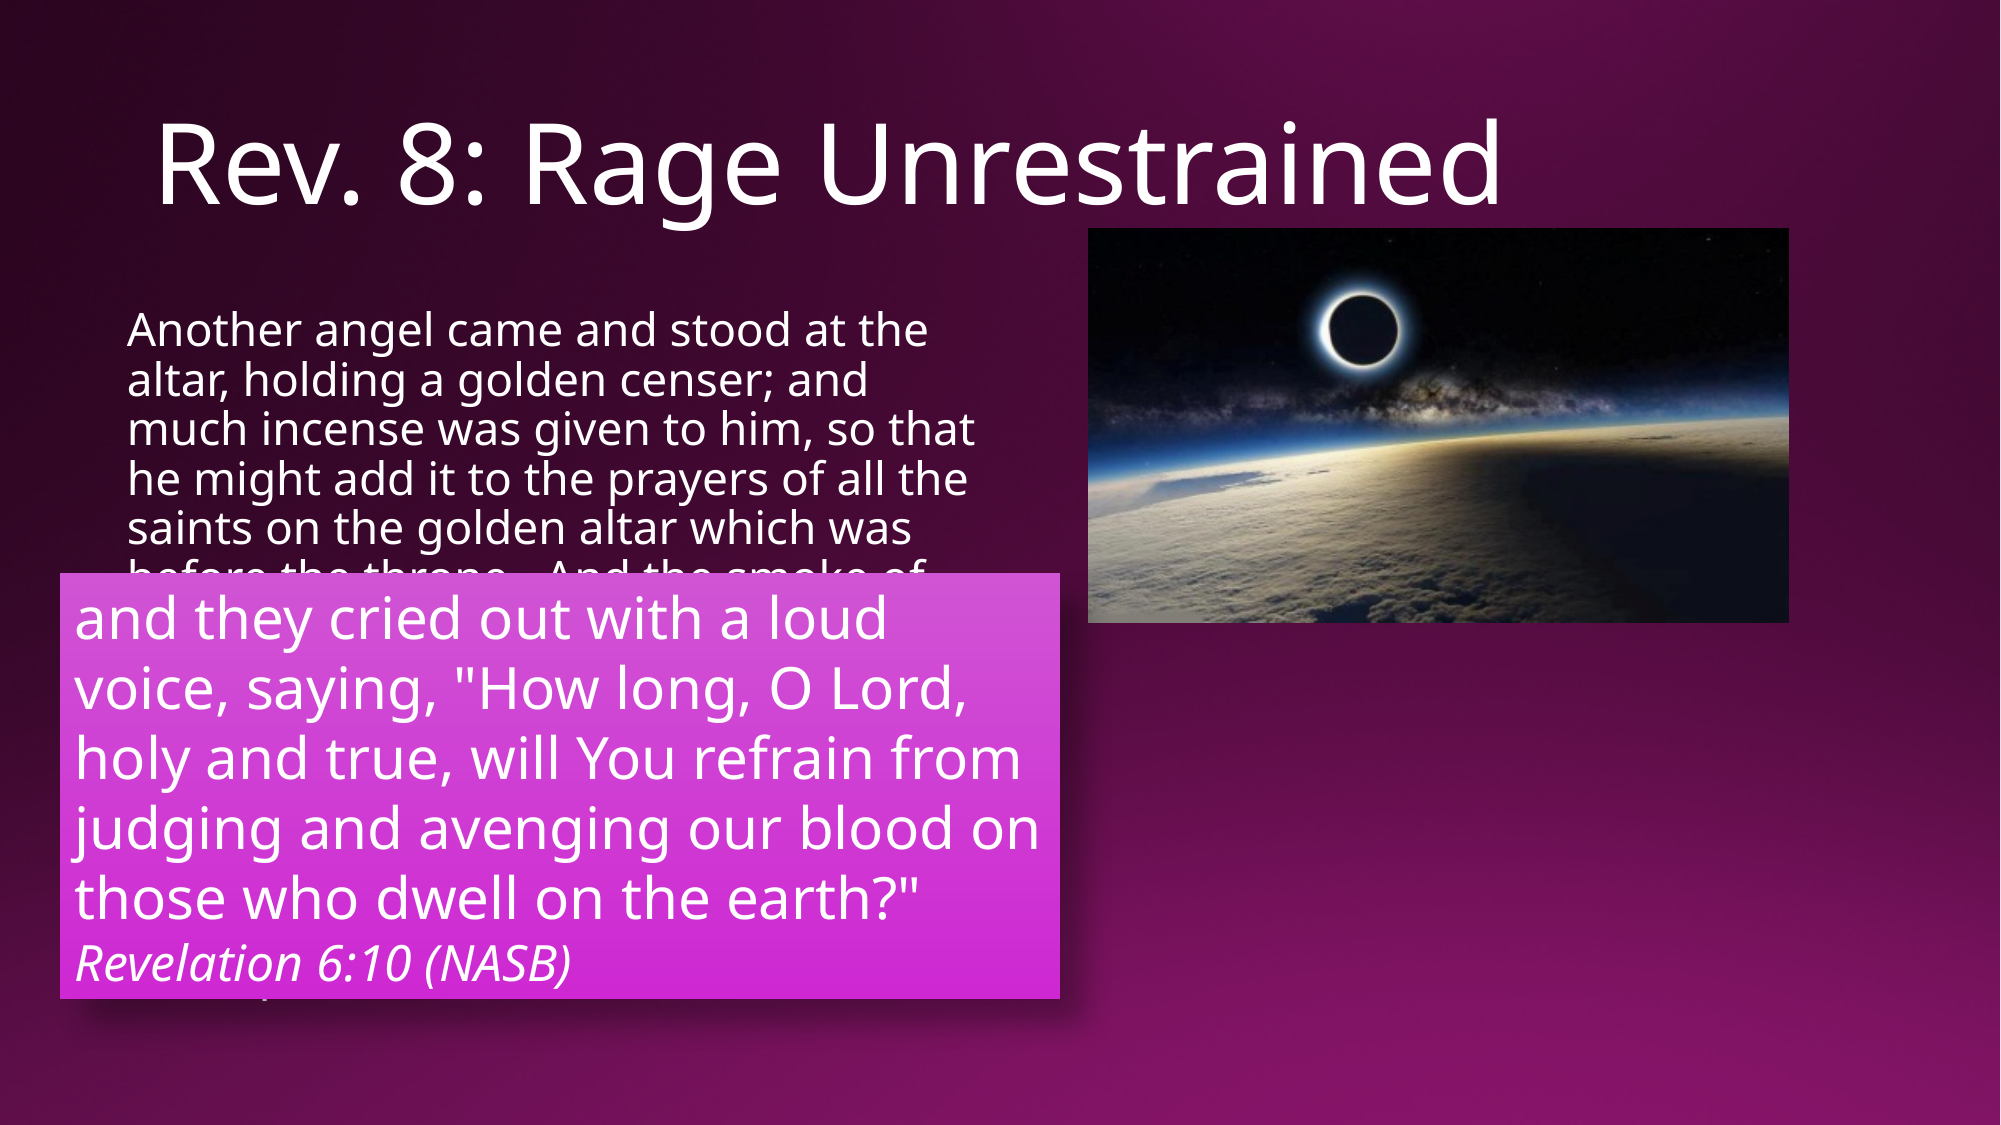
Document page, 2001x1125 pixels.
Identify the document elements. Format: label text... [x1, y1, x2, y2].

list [1088, 228, 1789, 623]
title Rev. 8: Rage Unrestrained [137, 59, 1863, 278]
text_box and they cried out with a loud voice, saying, "How long, O Lord, holy and true, will You refrain from judging and avenging our blood on those who dwell on the earth?" Revelation 6:10 (NASB) [59, 573, 1060, 999]
picture [0, 0, 2001, 1125]
list Another angel came and stood at the altar, holding a golden censer; and much incense was given to him, so that he might add it to the prayers of all the saints on the golden altar which was before the throne. And the smoke of the incense, with the prayers of the saints, went up before God out of the angel's hand. Then the angel took the censer and filled it with the fire of the altar, and threw it to the earth; and there followed peals of thunder and sounds and flashes of lightning and an earthquake. Rev.8:3-5 [111, 299, 1009, 573]
